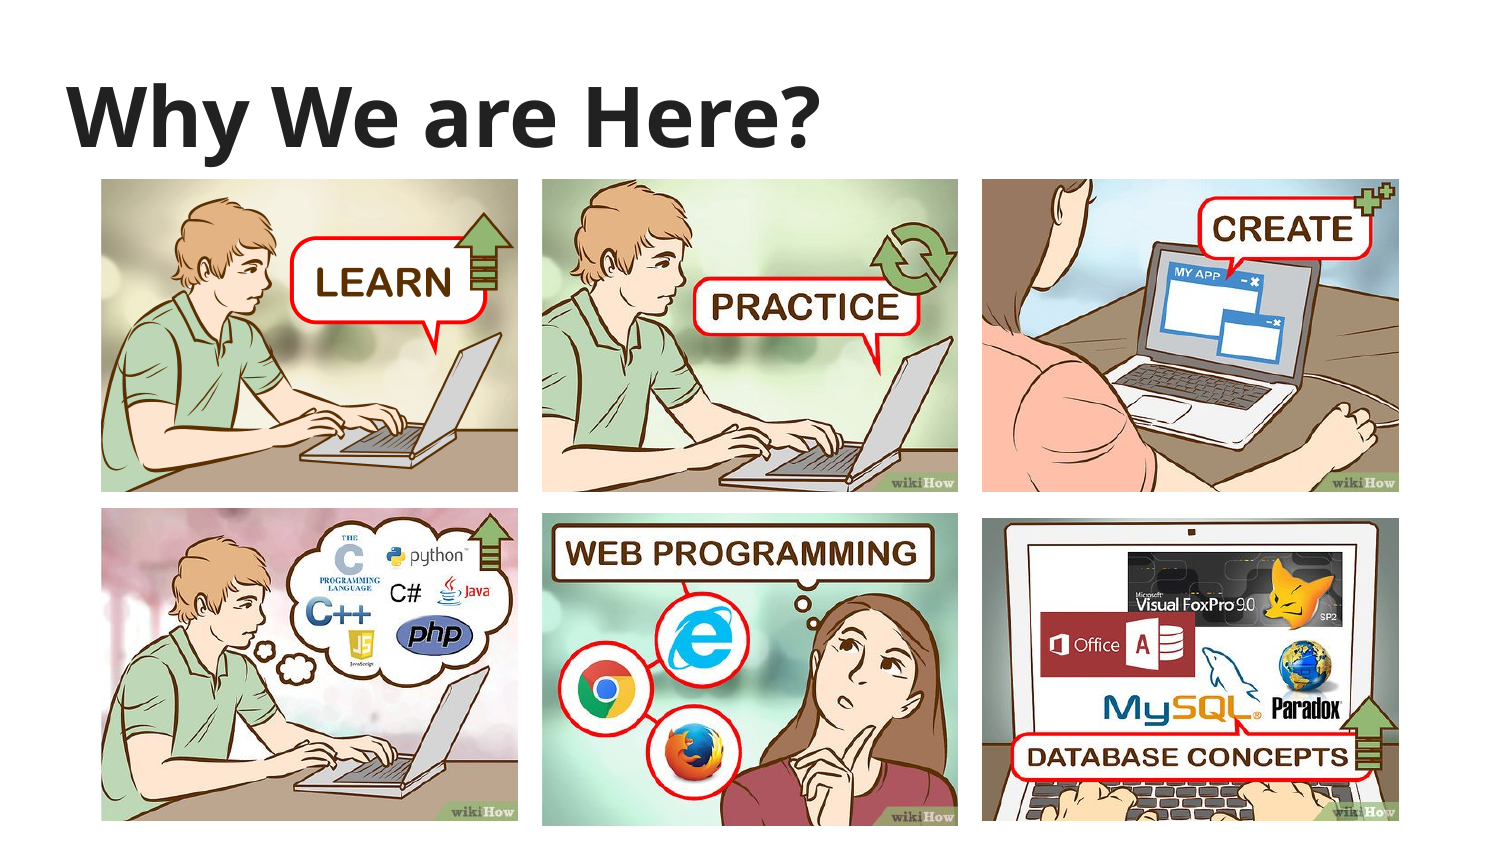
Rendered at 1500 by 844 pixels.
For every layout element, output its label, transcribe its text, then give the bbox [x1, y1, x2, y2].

picture [982, 179, 1399, 492]
picture [982, 517, 1399, 821]
title Why We are Here? [51, 48, 1449, 180]
picture [541, 179, 959, 492]
picture [101, 179, 518, 492]
picture [101, 508, 518, 821]
picture [541, 513, 959, 826]
